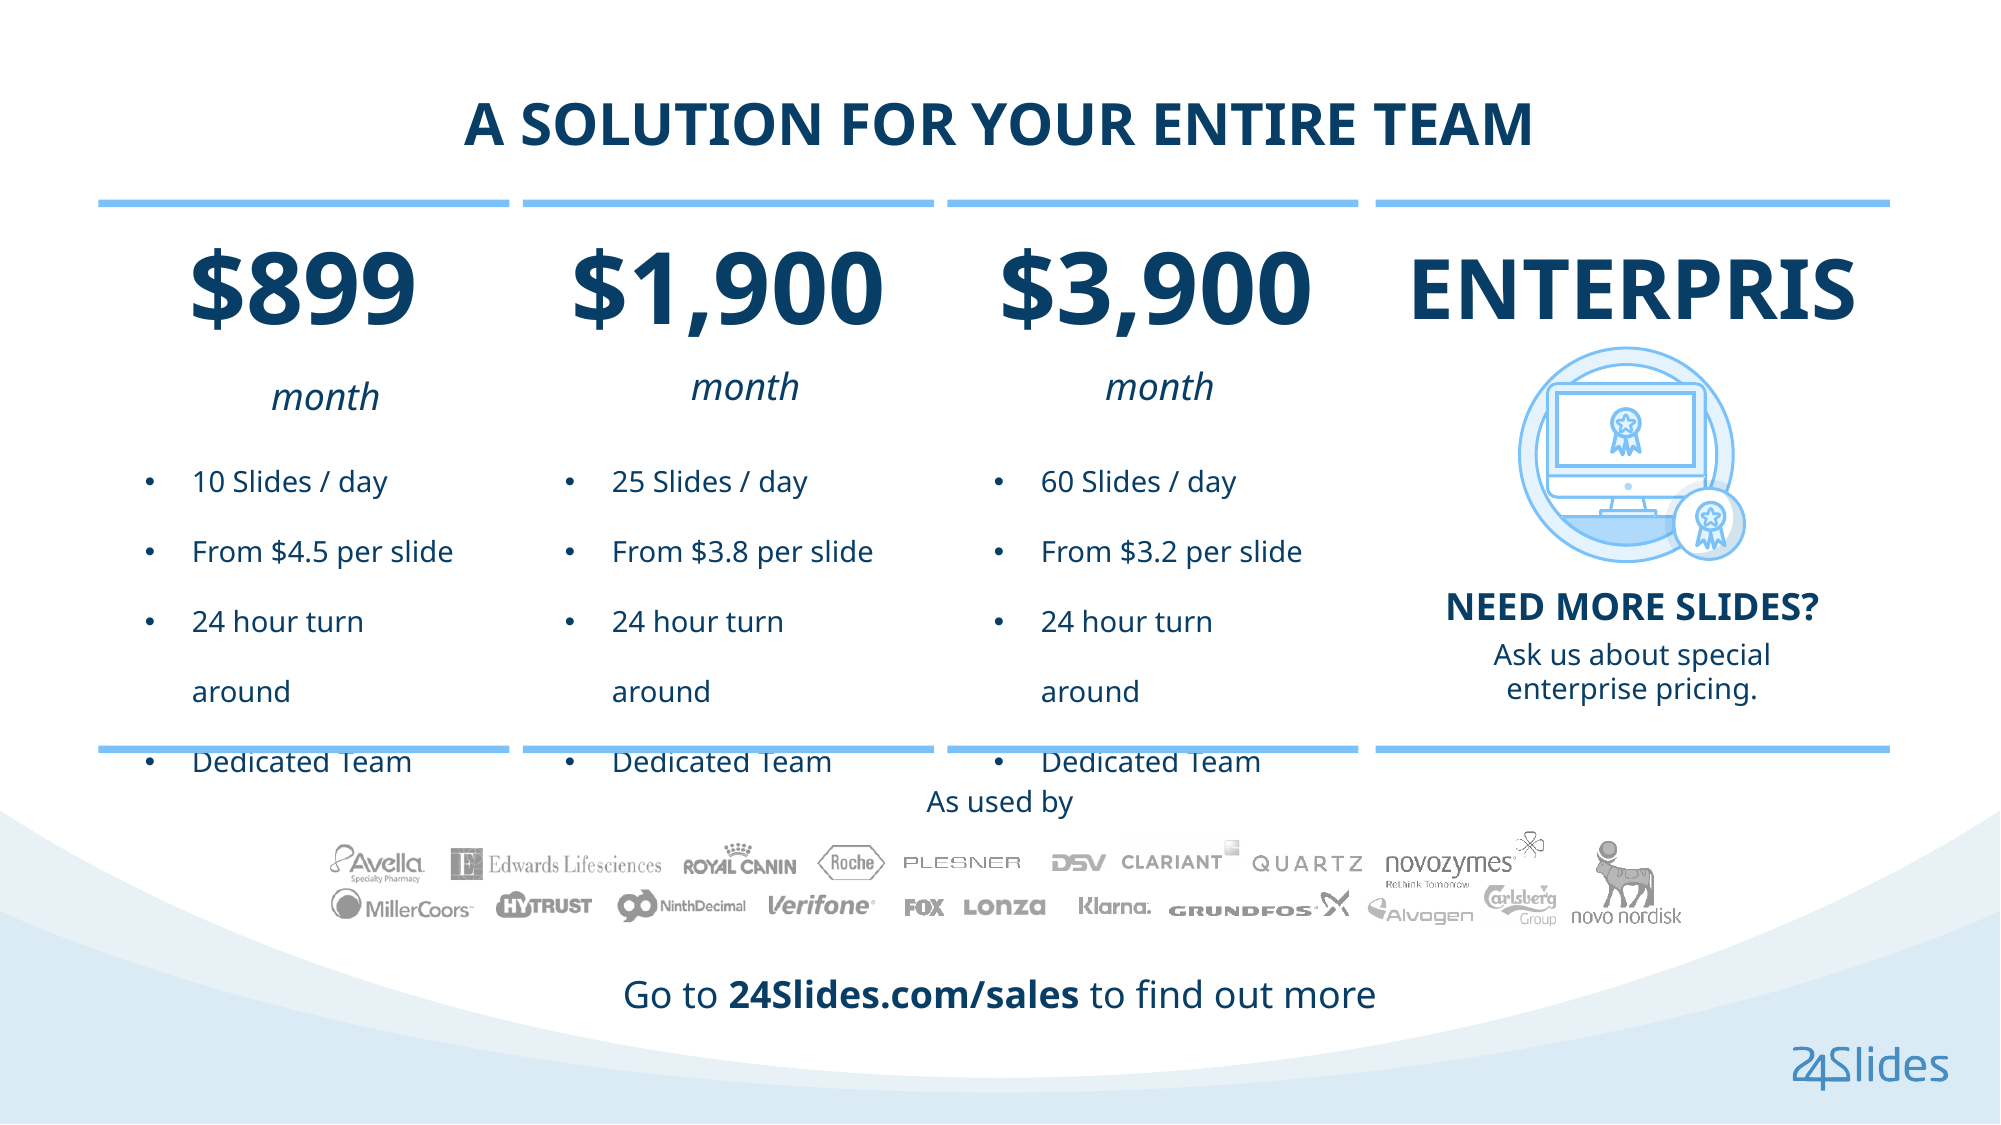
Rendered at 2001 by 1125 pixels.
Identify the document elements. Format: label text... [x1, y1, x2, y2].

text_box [0, 810, 2000, 1124]
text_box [317, 783, 1682, 810]
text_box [1375, 199, 1890, 754]
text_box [1517, 346, 1747, 564]
text_box 10 Slides / day From $4.5 per slide 24 hour turn around Dedicated Team [144, 754, 463, 779]
text_box 25 Slides / day From $3.8 per slide 24 hour turn around Dedicated Team [564, 754, 883, 779]
text_box 60 Slides / day From $3.2 per slide 24 hour turn around Dedicated Team [994, 754, 1312, 779]
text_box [947, 199, 1359, 754]
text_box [98, 199, 510, 754]
text_box A SOLUTION FOR YOUR ENTIRE TEAM [448, 86, 1552, 157]
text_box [522, 199, 934, 754]
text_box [1792, 1046, 1949, 1091]
